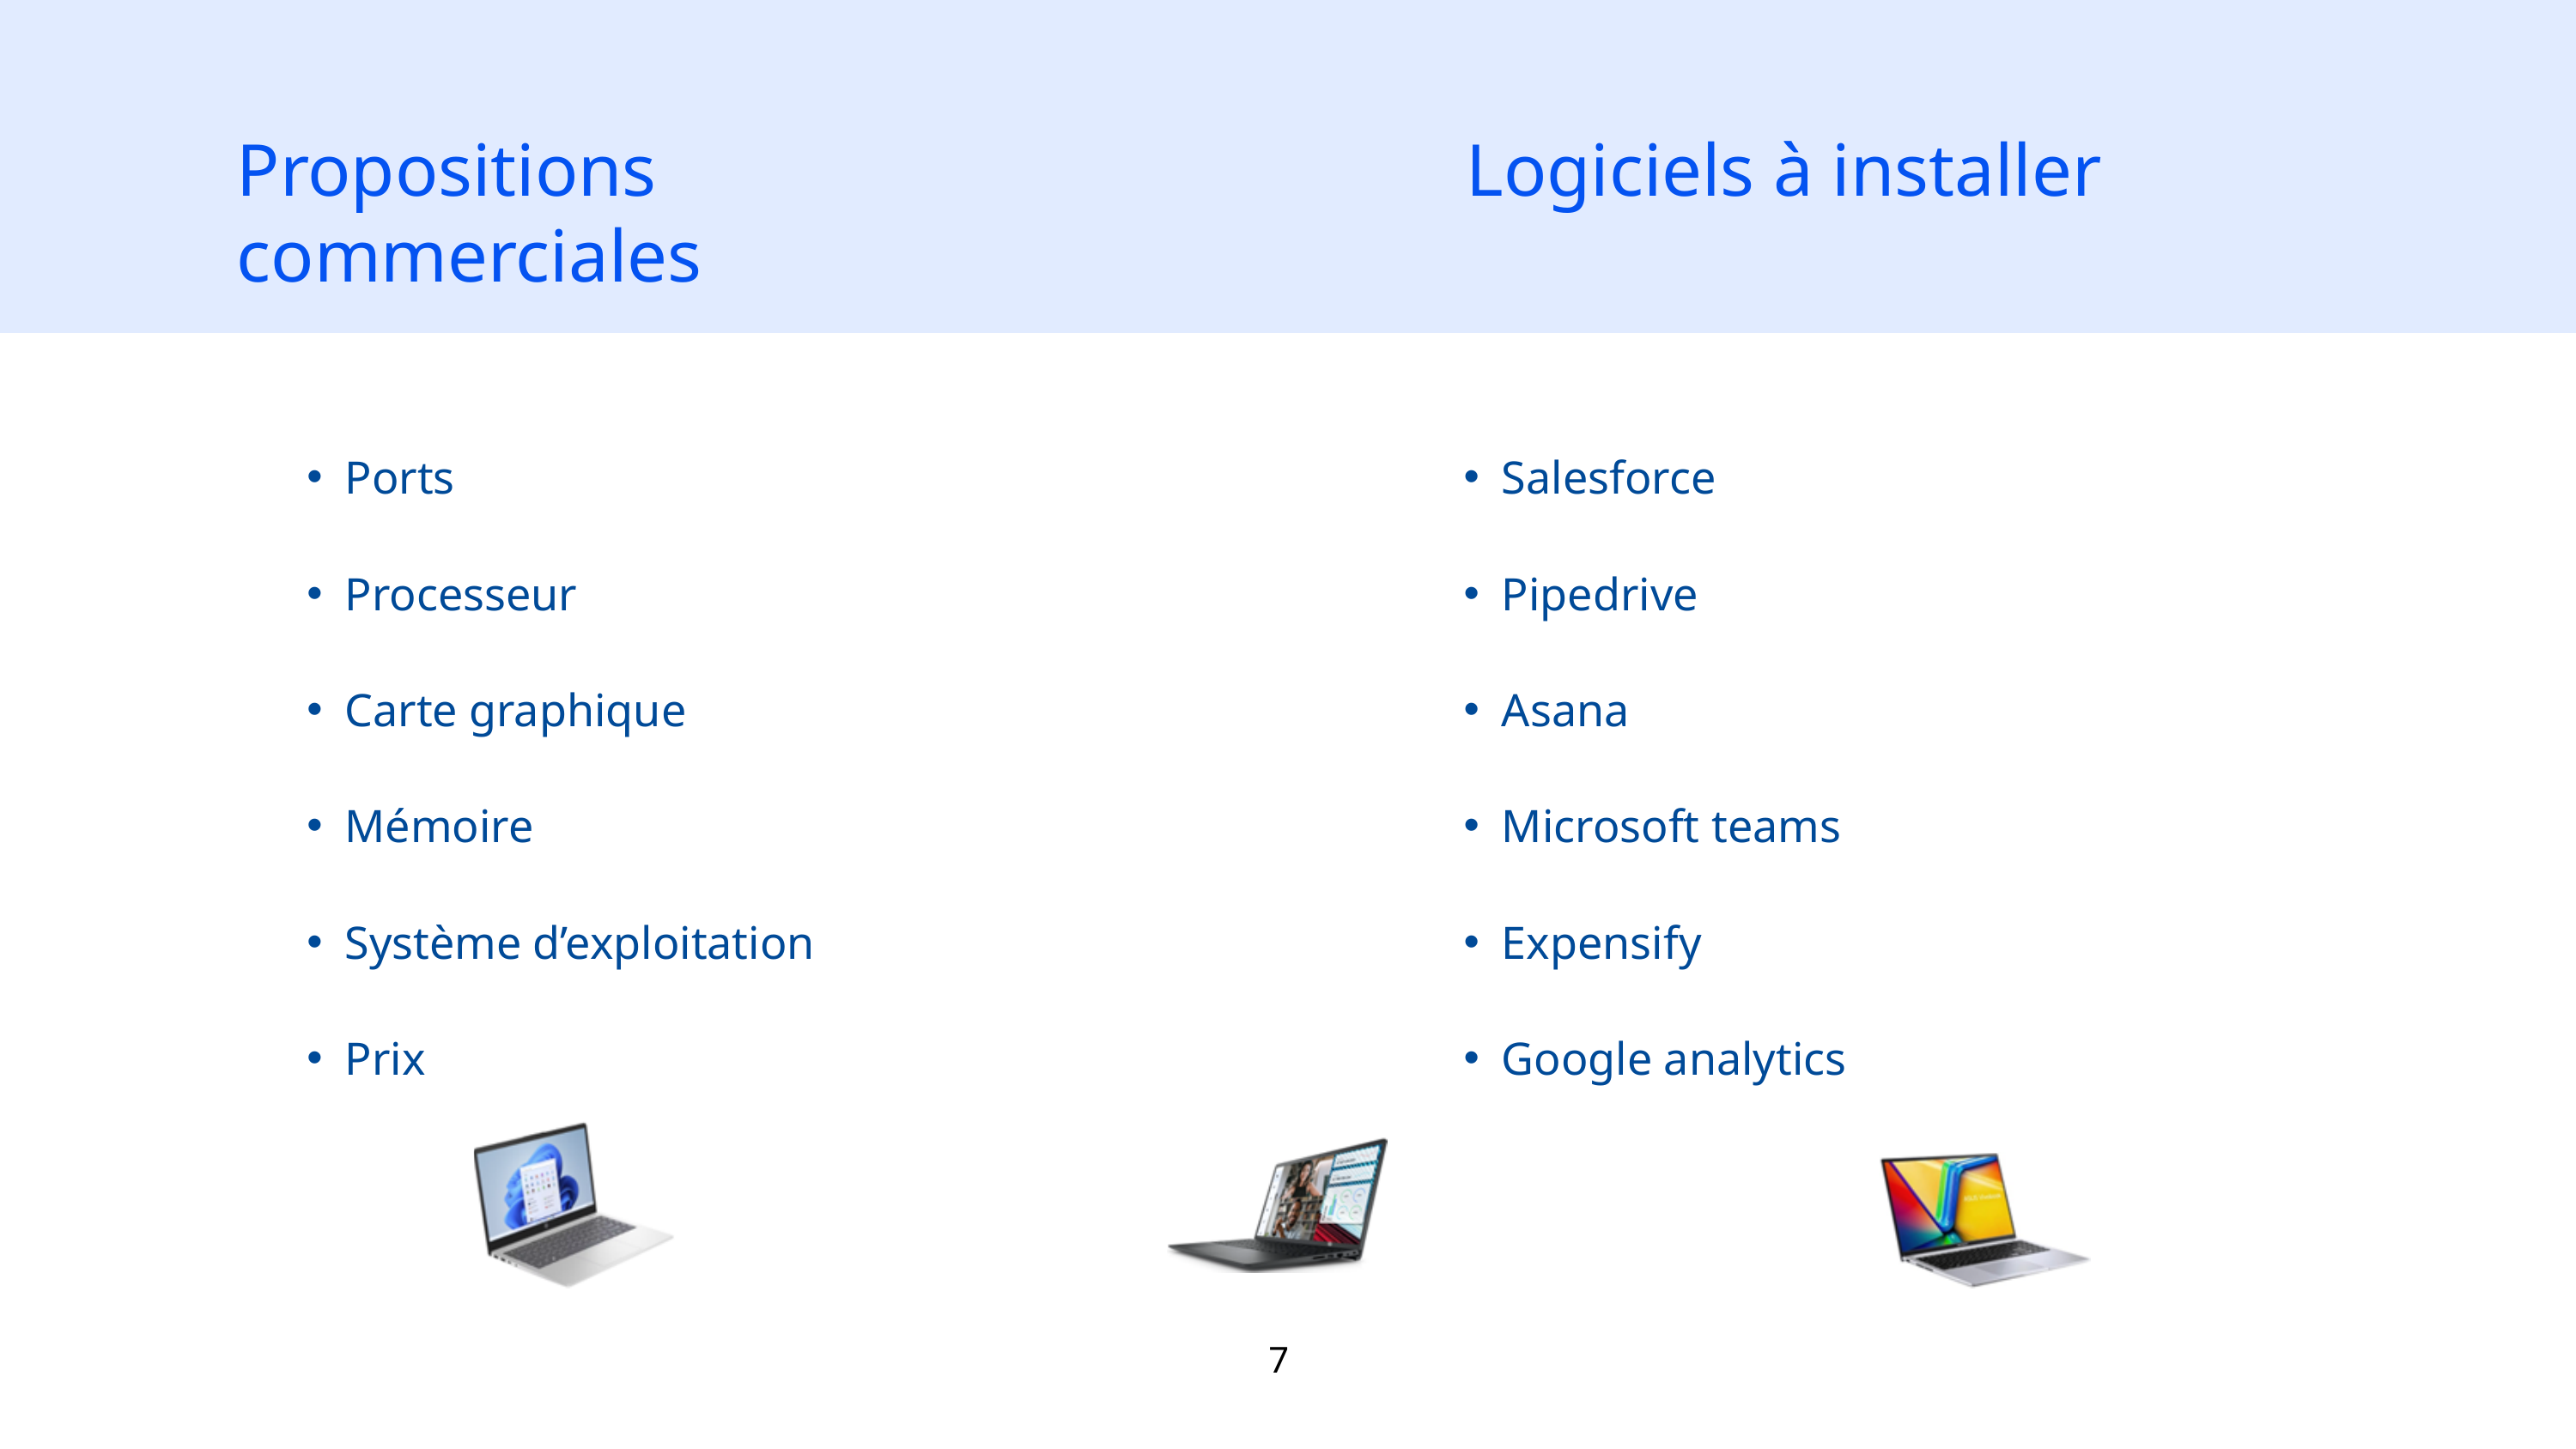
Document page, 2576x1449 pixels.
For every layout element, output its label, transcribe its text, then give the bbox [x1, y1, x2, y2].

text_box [1121, 0, 1455, 1449]
text_box [473, 1201, 676, 1288]
text_box Logiciels à installer [1466, 124, 2344, 210]
text_box Propositions commerciales [236, 124, 1115, 296]
text_box Salesforce Pipedrive Asana Microsoft teams Expensify Google analytics [1461, 445, 2180, 1143]
text_box [1879, 1152, 2091, 1288]
text_box Ports Processeur Carte graphique Mémoire Système d’exploitation Prix [269, 445, 1028, 1201]
